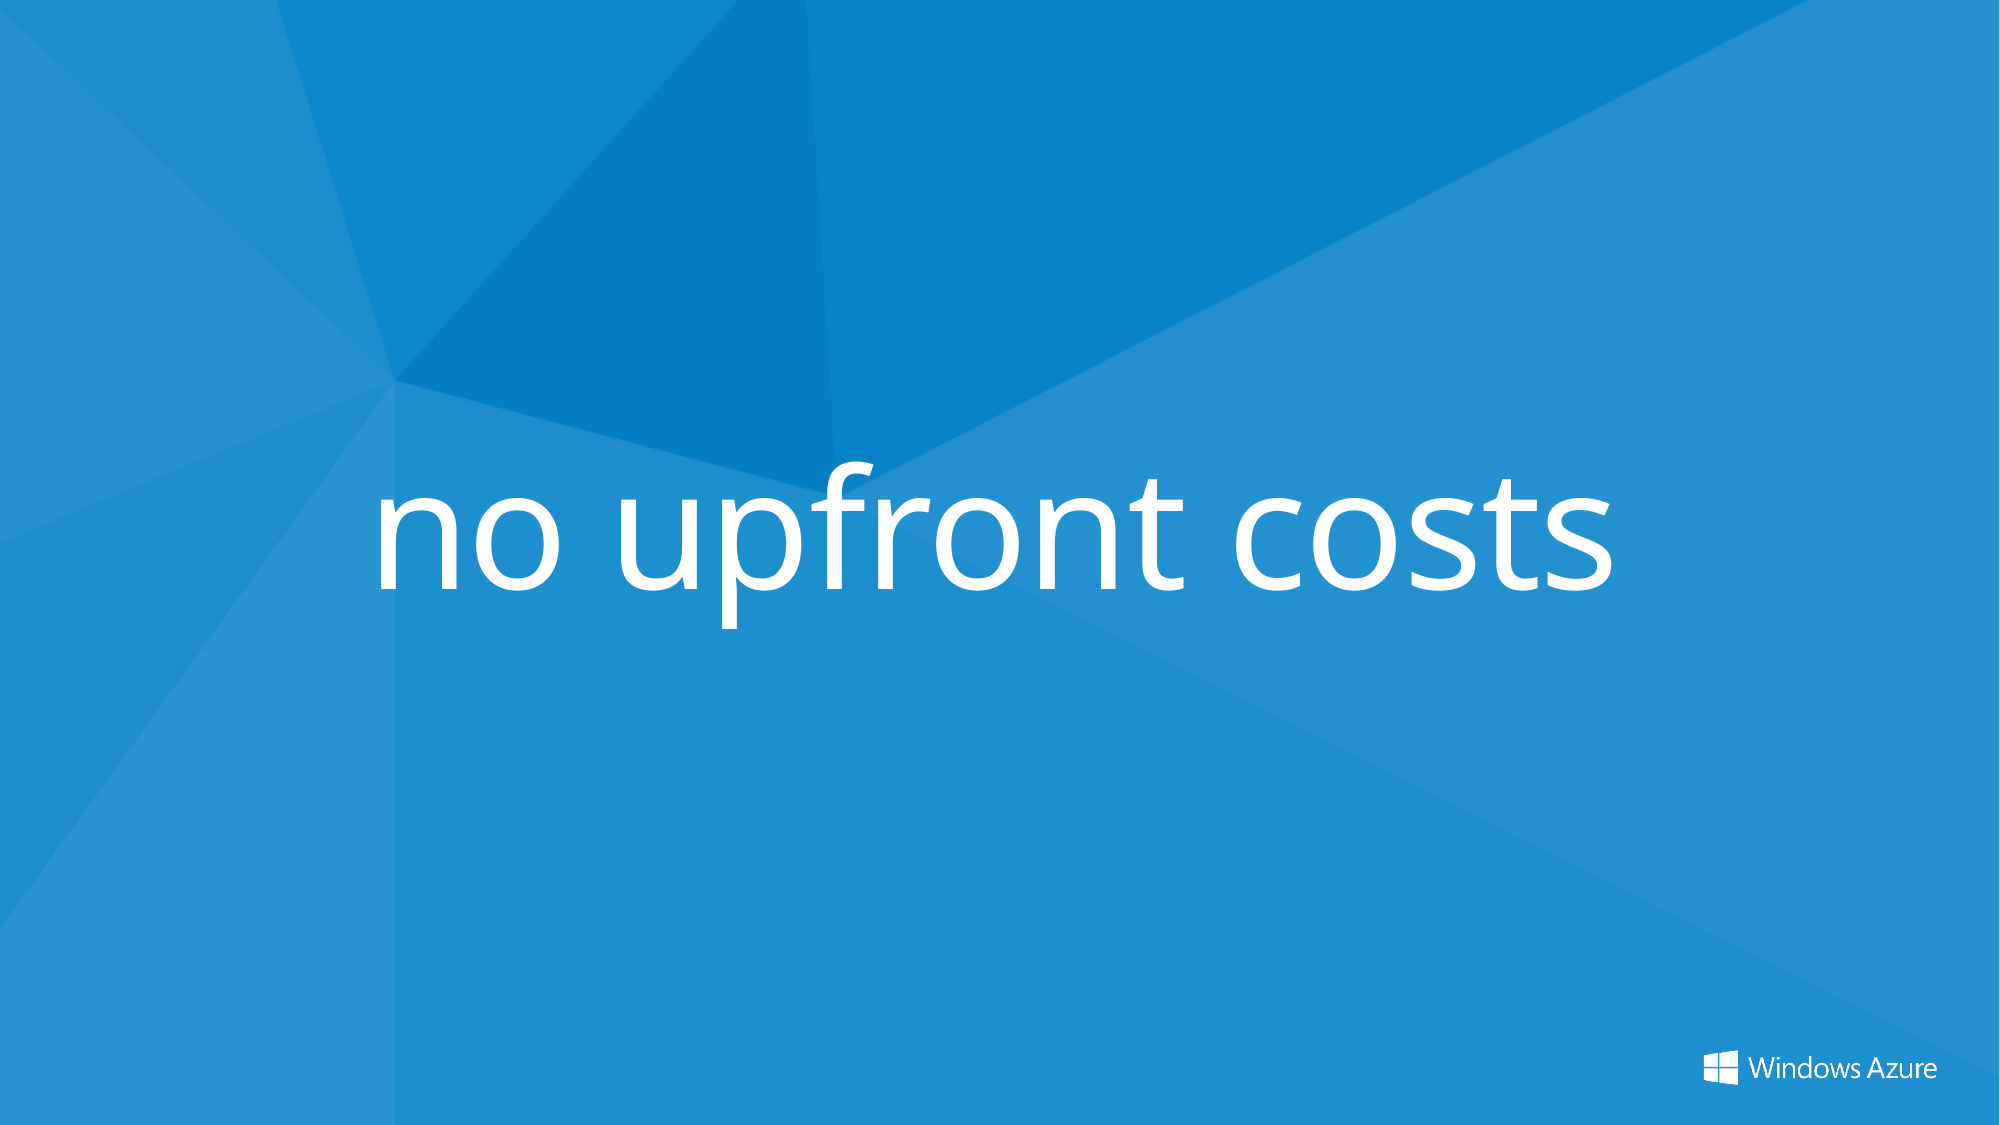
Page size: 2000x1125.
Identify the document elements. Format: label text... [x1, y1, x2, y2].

title no upfront costs [79, 445, 1908, 630]
picture [0, 0, 2000, 1125]
